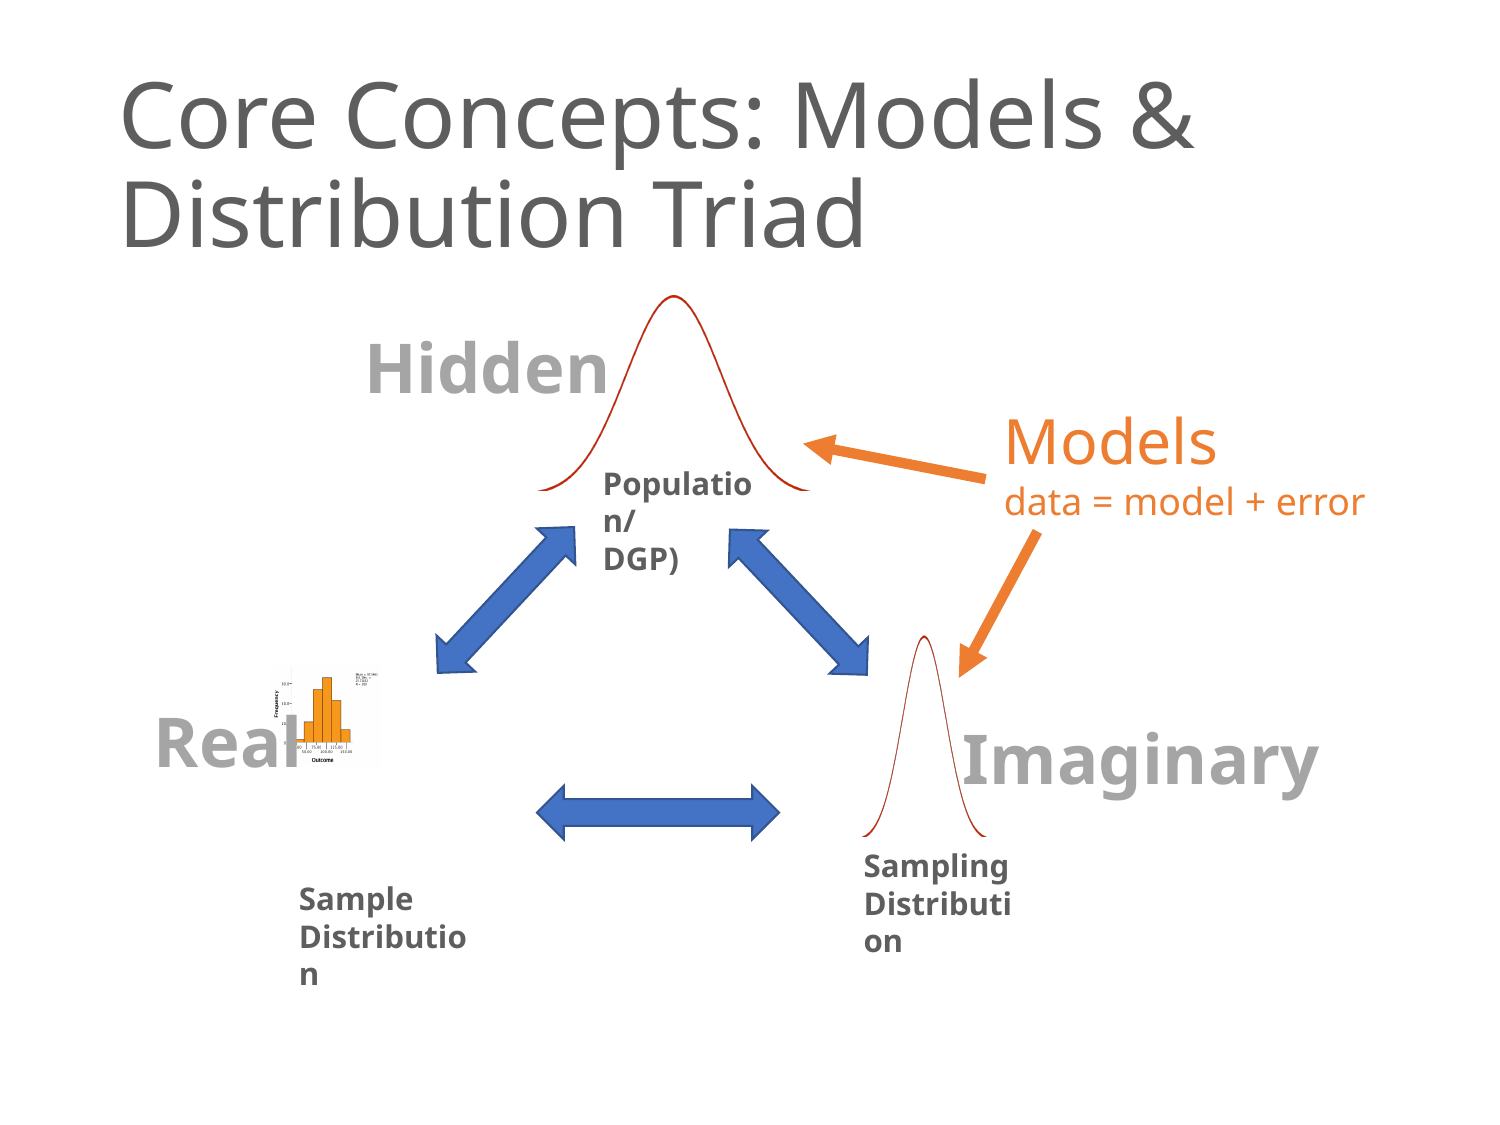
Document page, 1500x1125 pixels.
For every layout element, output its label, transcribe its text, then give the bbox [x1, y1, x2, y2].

text_box [435, 525, 577, 665]
text_box Sampling Distribution [848, 839, 1045, 967]
text_box Population/ DGP) [587, 491, 779, 584]
picture [519, 289, 822, 491]
title Core Concepts: Models & Distribution Triad [103, 59, 1397, 278]
text_box [535, 783, 781, 842]
picture [854, 630, 991, 837]
text_box Hidden [352, 319, 519, 414]
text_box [958, 531, 1038, 678]
text_box Models data = model + error [989, 395, 1381, 530]
text_box Sample Distribution [284, 872, 489, 1000]
text_box Real [142, 693, 270, 788]
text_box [802, 443, 986, 480]
text_box Imaginary [991, 709, 1332, 804]
text_box [727, 528, 854, 676]
picture [270, 665, 473, 860]
